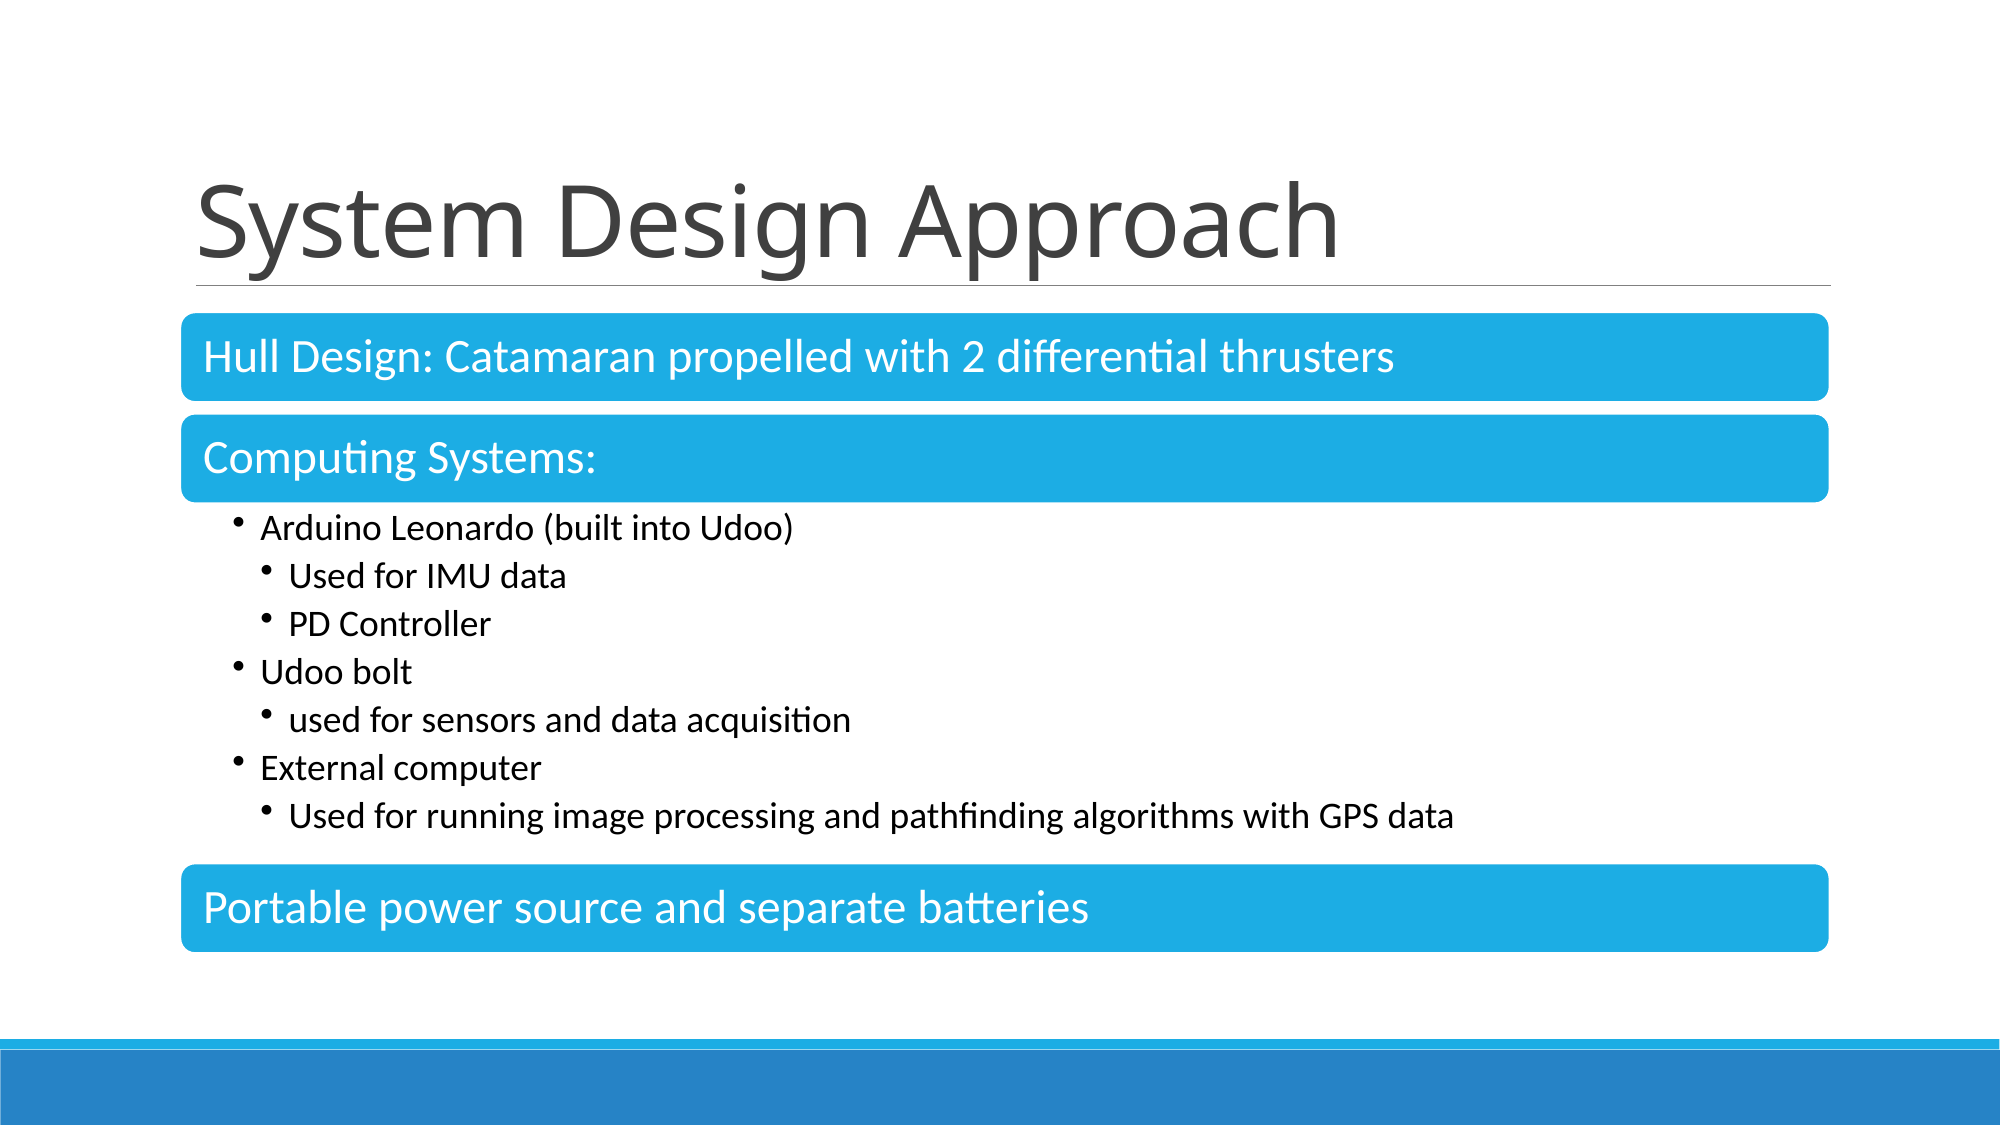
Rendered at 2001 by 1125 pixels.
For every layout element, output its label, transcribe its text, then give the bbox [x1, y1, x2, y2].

title System Design Approach [180, 47, 1830, 285]
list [179, 302, 1831, 964]
